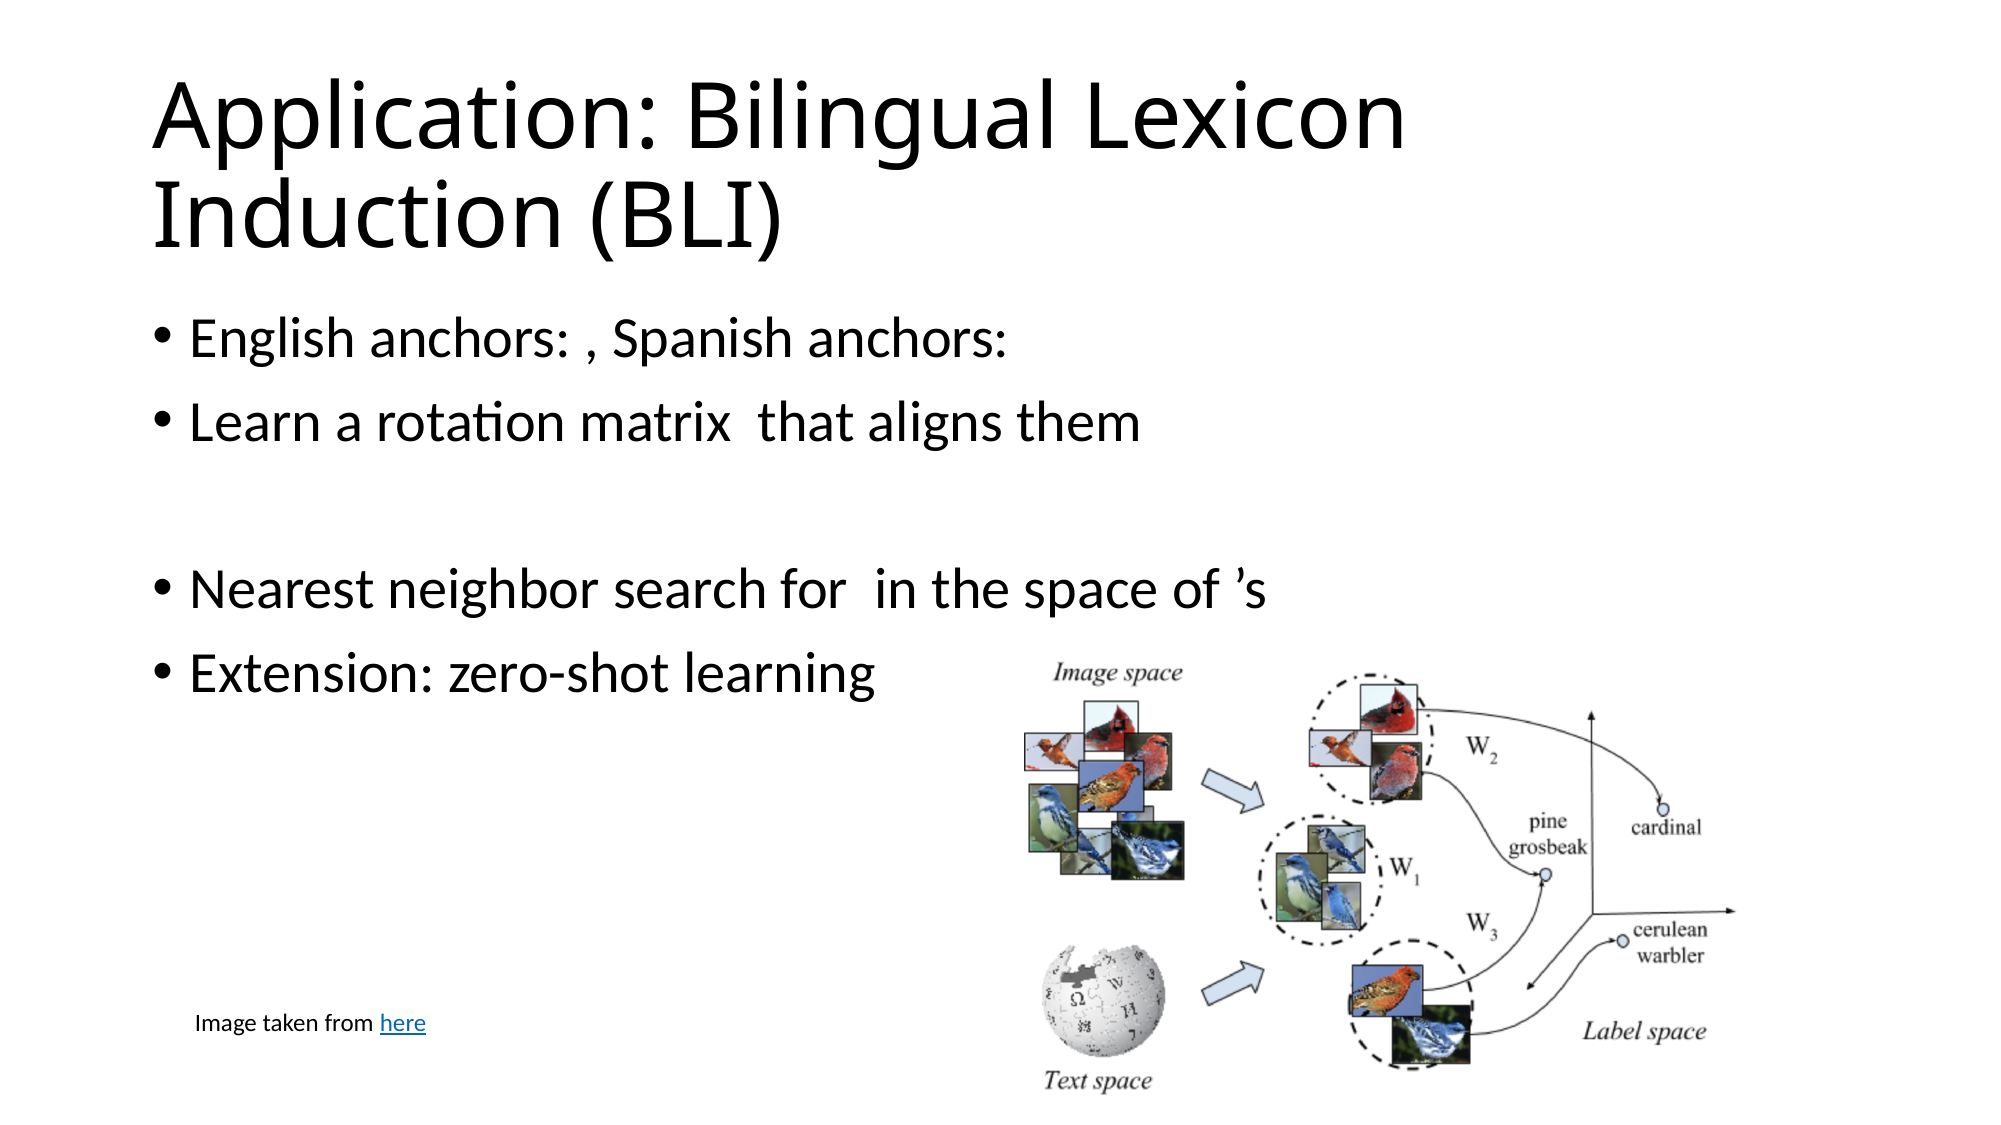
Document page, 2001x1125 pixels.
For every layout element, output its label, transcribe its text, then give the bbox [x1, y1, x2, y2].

title Application: Bilingual Lexicon Induction (BLI) [137, 59, 1863, 278]
picture [999, 627, 1752, 1108]
text_box Image taken from here [179, 999, 600, 1044]
